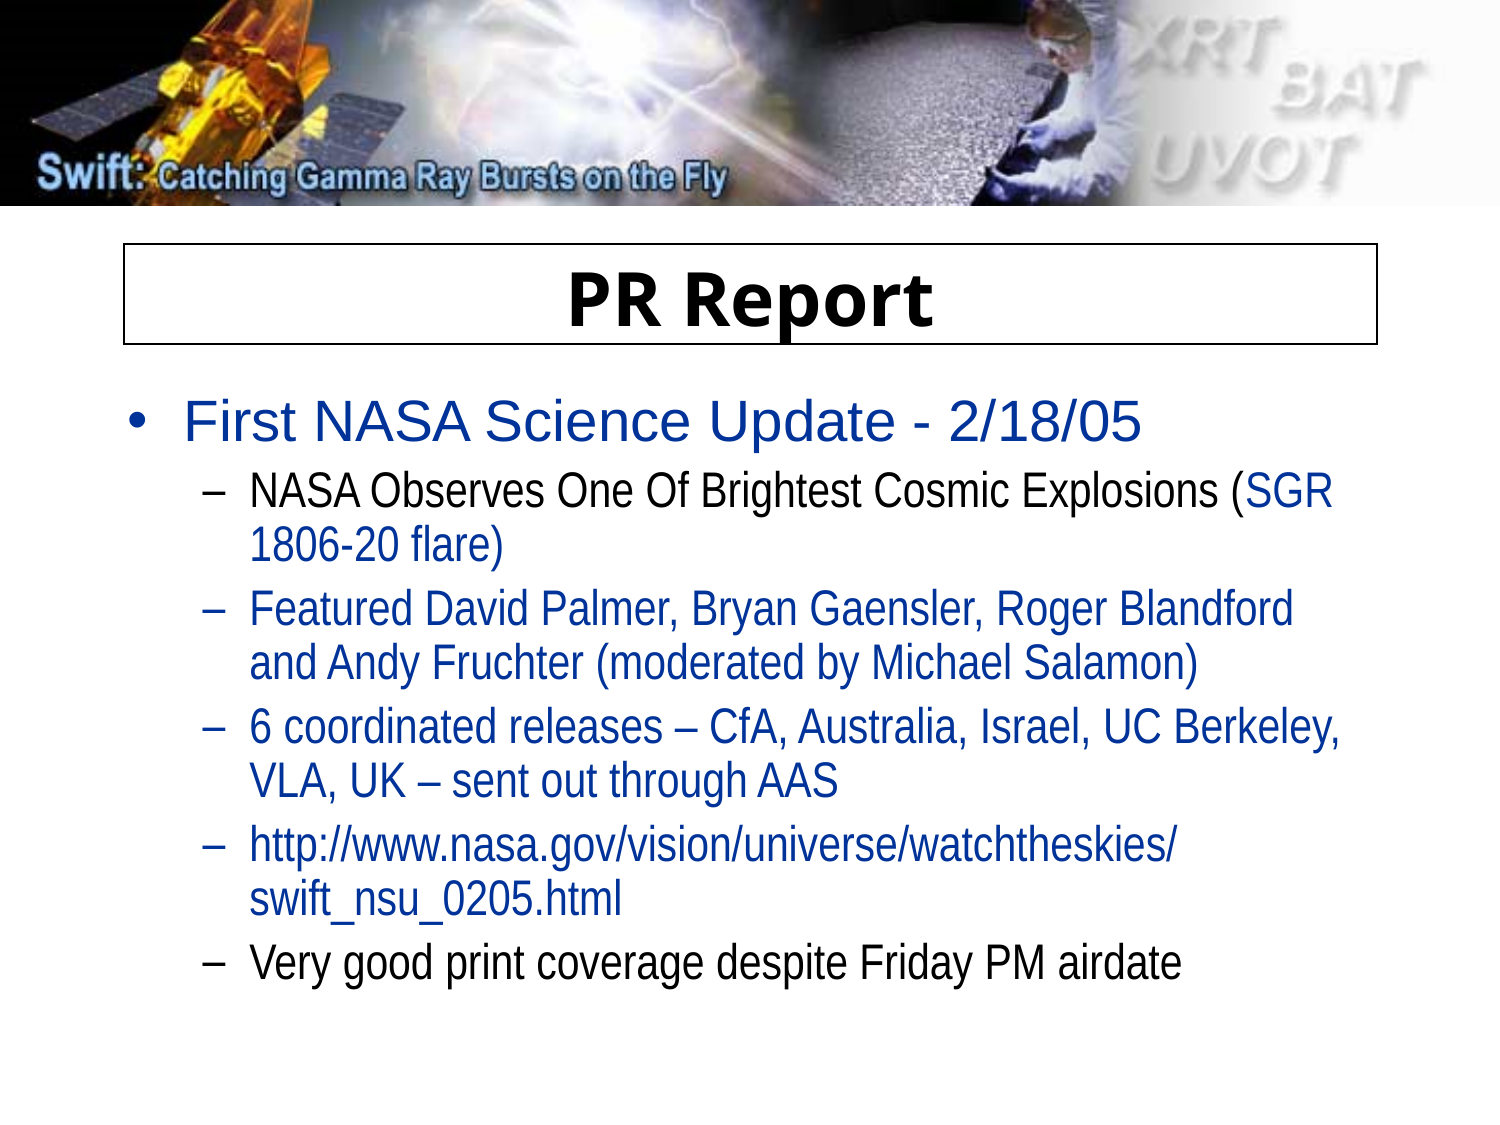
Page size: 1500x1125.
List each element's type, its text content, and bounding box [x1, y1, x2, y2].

list First NASA Science Update - 2/18/05 NASA Observes One Of Brightest Cosmic Explosions (SGR 1806-20 flare) Featured David Palmer, Bryan Gaensler, Roger Blandford and Andy Fruchter (moderated by Michael Salamon) 6 coordinated releases – CfA, Australia, Israel, UC Berkeley, VLA, UK – sent out through AAS http://www.nasa.gov/vision/universe/watchtheskies/swift_nsu_0205.html Very good print coverage despite Friday PM airdate [112, 383, 1388, 1064]
picture [0, 0, 1500, 206]
text_box PR Report [124, 244, 1377, 344]
